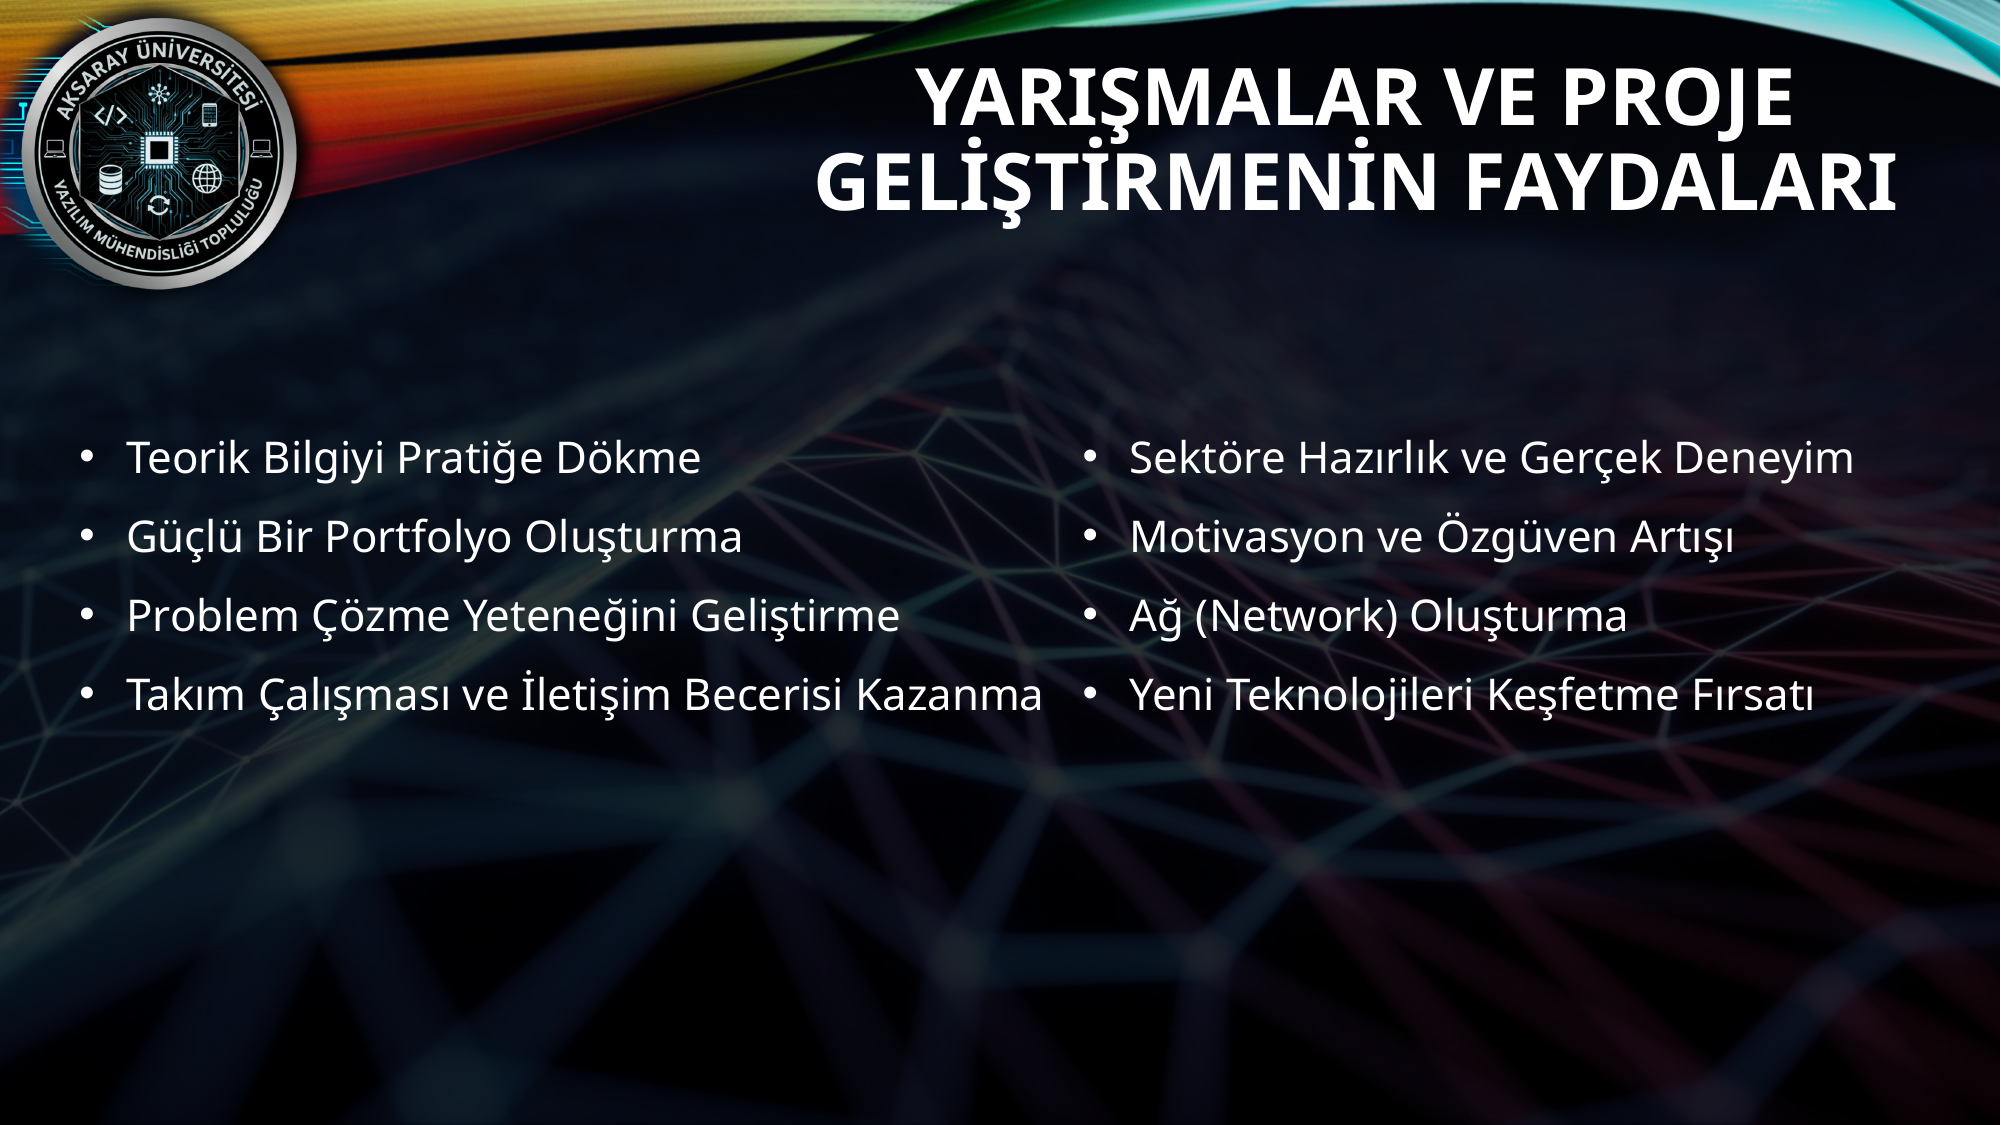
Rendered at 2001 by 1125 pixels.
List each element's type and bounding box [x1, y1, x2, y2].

text_box [0, 0, 329, 316]
picture [0, 0, 2000, 1125]
